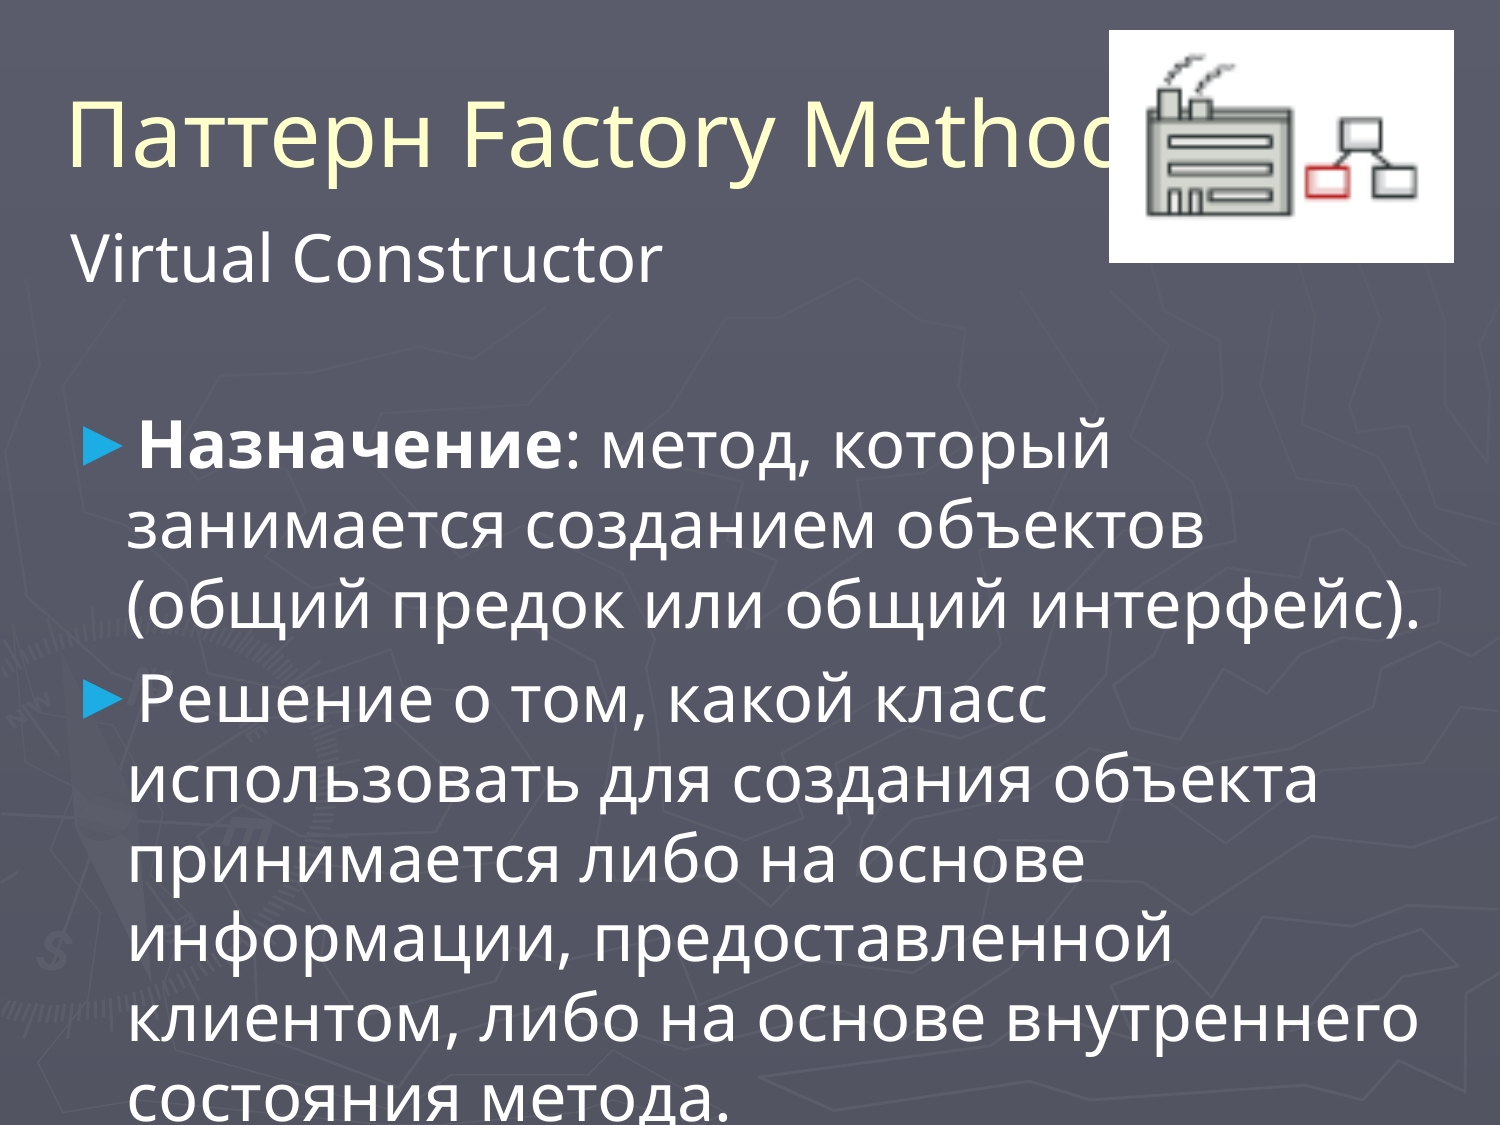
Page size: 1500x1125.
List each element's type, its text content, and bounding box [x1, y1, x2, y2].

list Virtual Constructor Назначение: метод, который занимается созданием объектов (общий предок или общий интерфейс). Решение о том, какой класс использовать для создания объекта принимается либо на основе информации, предоставленной клиентом, либо на основе внутреннего состояния метода. [55, 208, 1457, 947]
title Паттерн Factory Method [49, 37, 1103, 225]
picture [1109, 30, 1455, 263]
